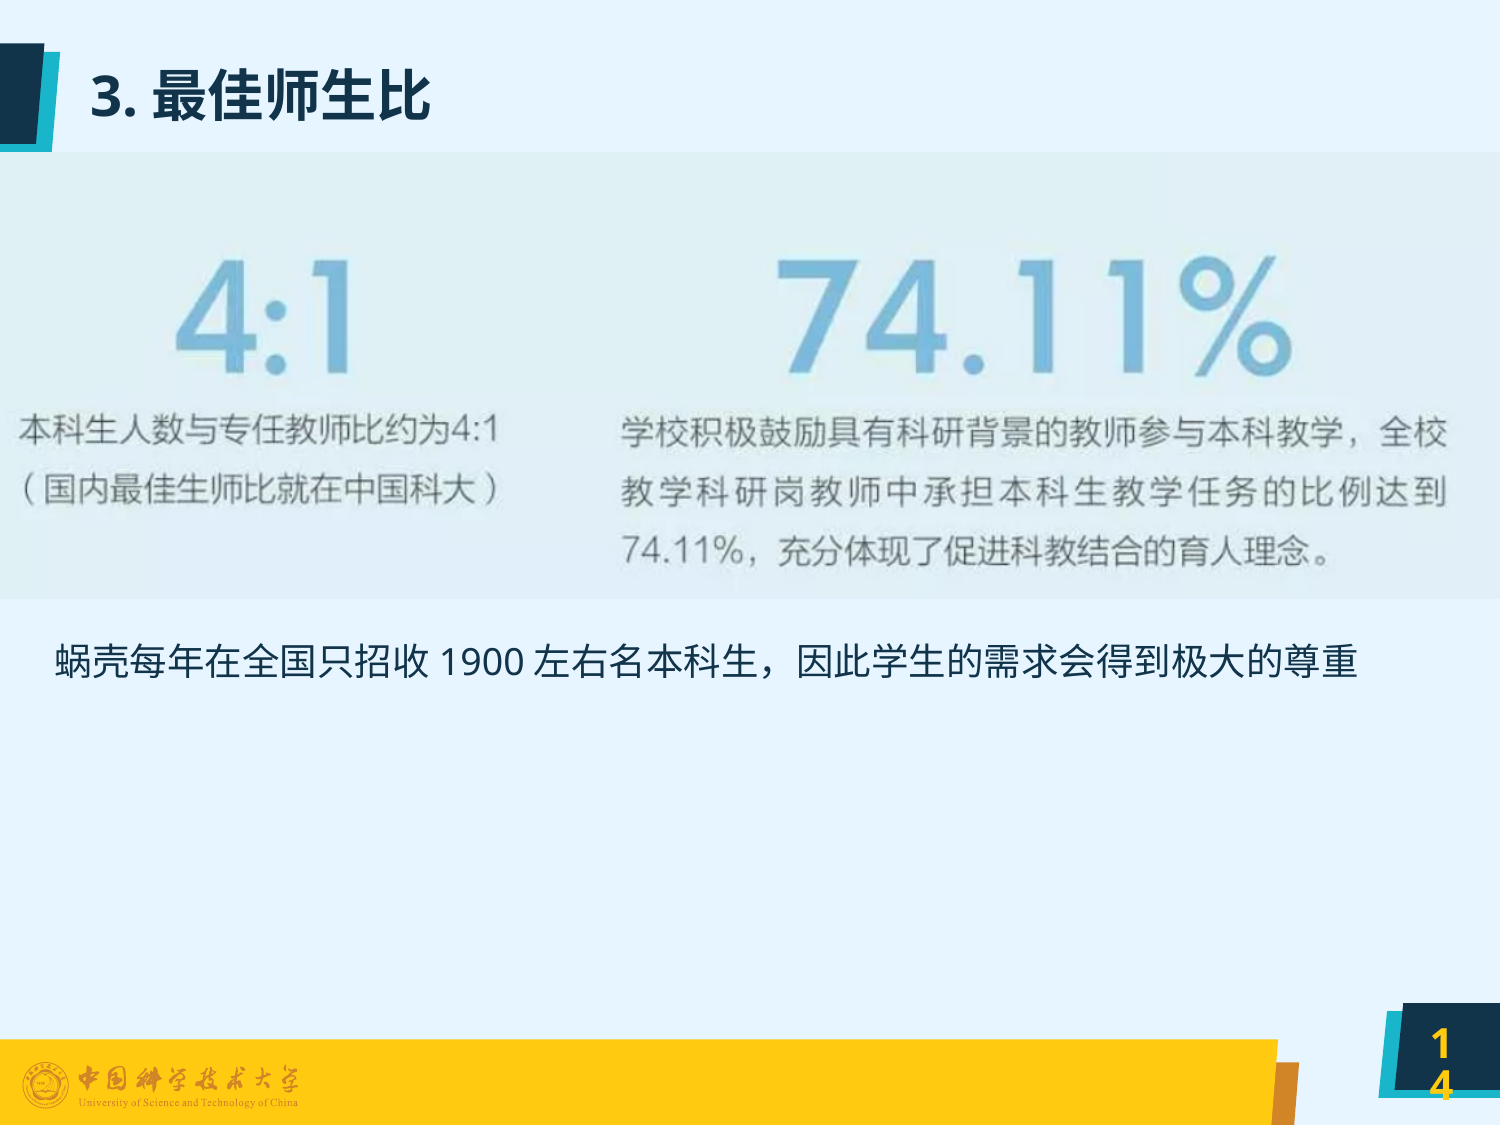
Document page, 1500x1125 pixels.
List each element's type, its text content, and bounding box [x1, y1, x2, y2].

title 3.最佳师生比 [75, 43, 1397, 152]
text_box 蜗壳每年在全国只招收1900左右名本科生，因此学生的需求会得到极大的尊重 [40, 630, 1397, 691]
slide_number 14 [1414, 1007, 1491, 1084]
picture [0, 152, 1500, 599]
